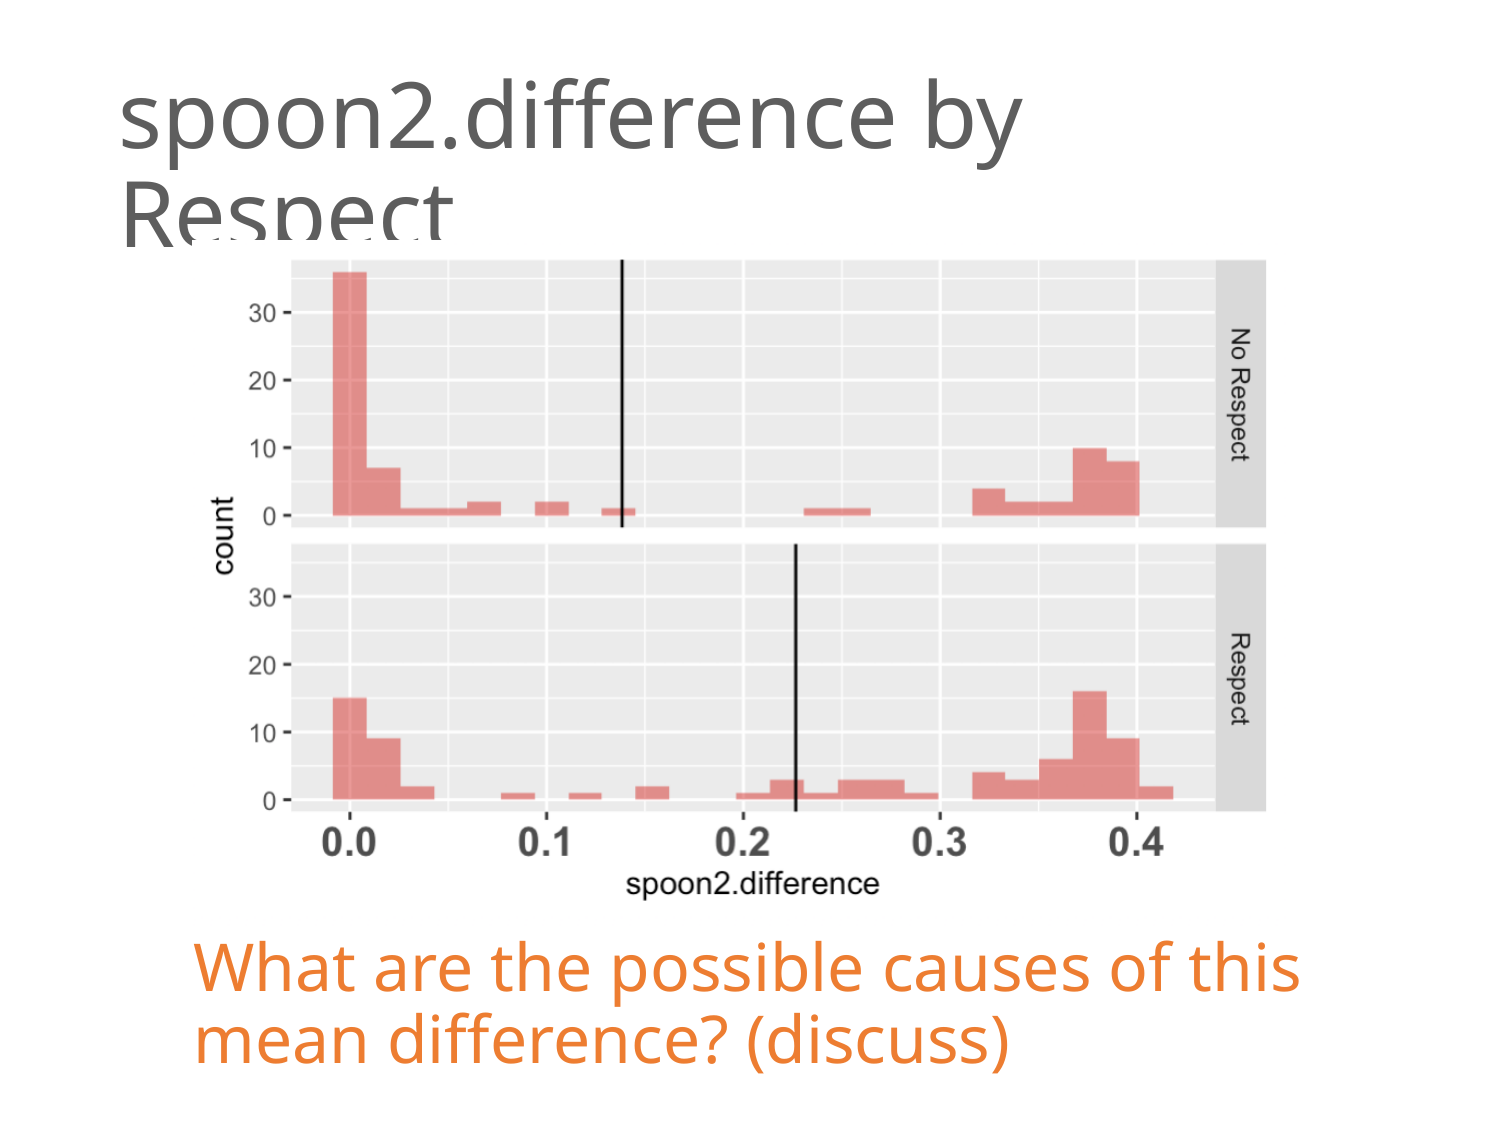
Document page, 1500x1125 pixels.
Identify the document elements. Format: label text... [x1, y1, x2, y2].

title spoon2.difference by Respect [103, 59, 1397, 278]
text_box What are the possible causes of this mean difference? (discuss) [178, 927, 1397, 1086]
picture [192, 240, 1288, 928]
